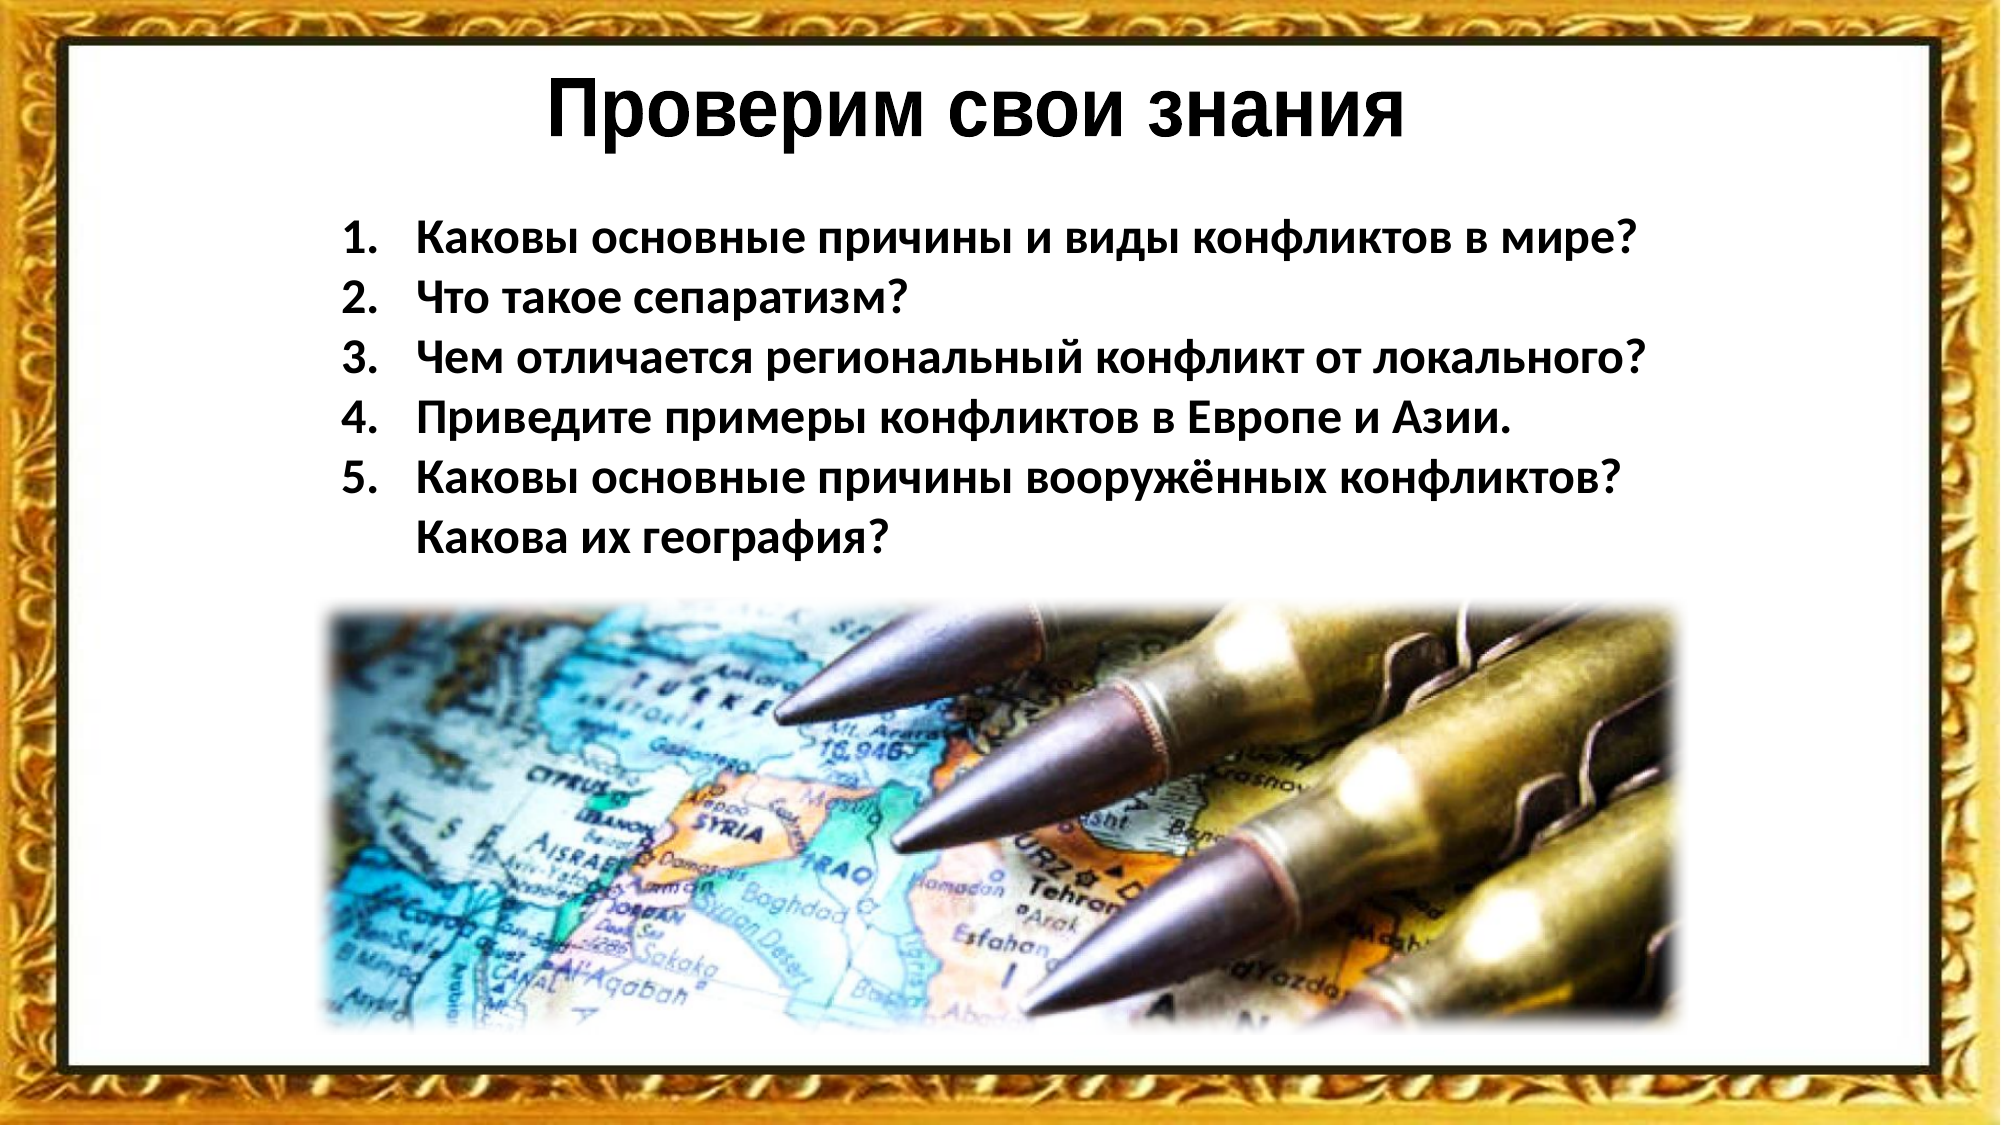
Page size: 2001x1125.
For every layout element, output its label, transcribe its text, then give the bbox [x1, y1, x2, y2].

text_box Каковы основные причины и виды конфликтов в мире? Что такое сепаратизм? Чем отличается региональный конфликт от локального? Приведите примеры конфликтов в Европе и Азии. Каковы основные причины вооружённых конфликтов? Какова их география? [326, 196, 1674, 571]
picture [0, 0, 2001, 1125]
